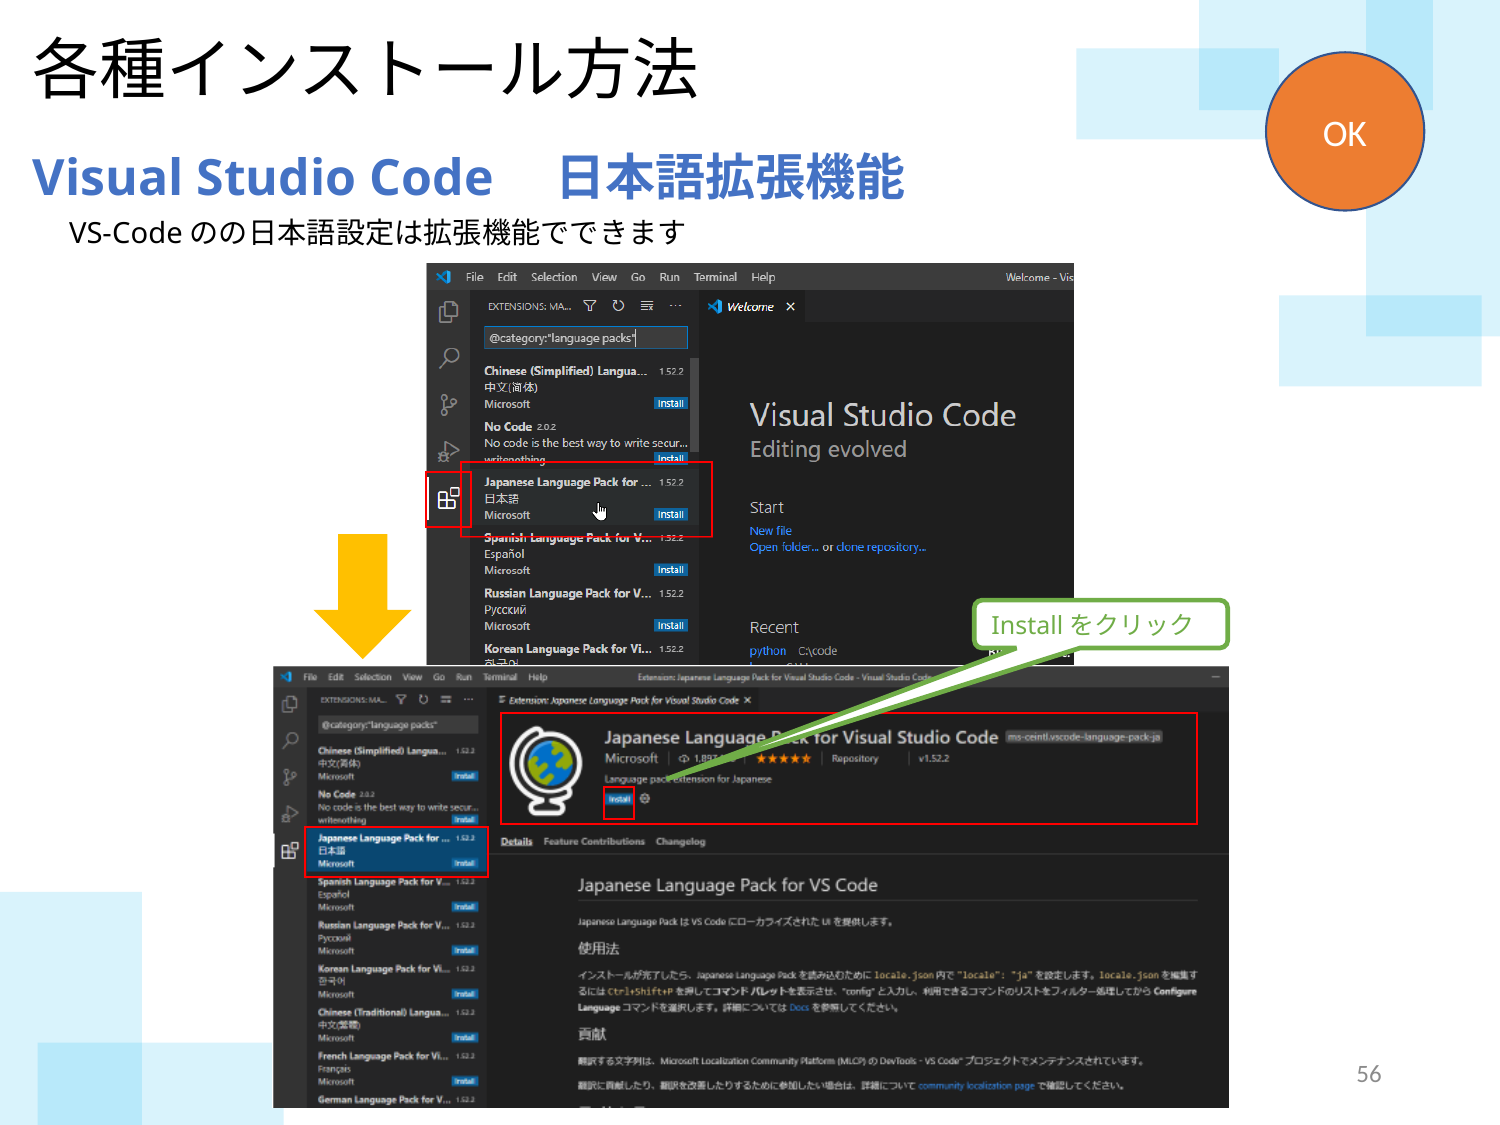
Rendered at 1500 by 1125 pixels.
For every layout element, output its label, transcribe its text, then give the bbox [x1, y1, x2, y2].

text_box Visual Studio Code 日本語拡張機能 [18, 107, 1131, 189]
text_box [425, 263, 1074, 665]
slide_number 55 [1229, 1042, 1397, 1103]
text_box Installをクリック [1074, 599, 1229, 652]
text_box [272, 665, 1229, 1108]
text_box VS-Codeのの日本語設定は拡張機能でできます [18, 189, 1482, 257]
text_box OK [1264, 51, 1426, 212]
text_box 各種インストール方法 [18, 19, 975, 114]
text_box [310, 533, 415, 661]
